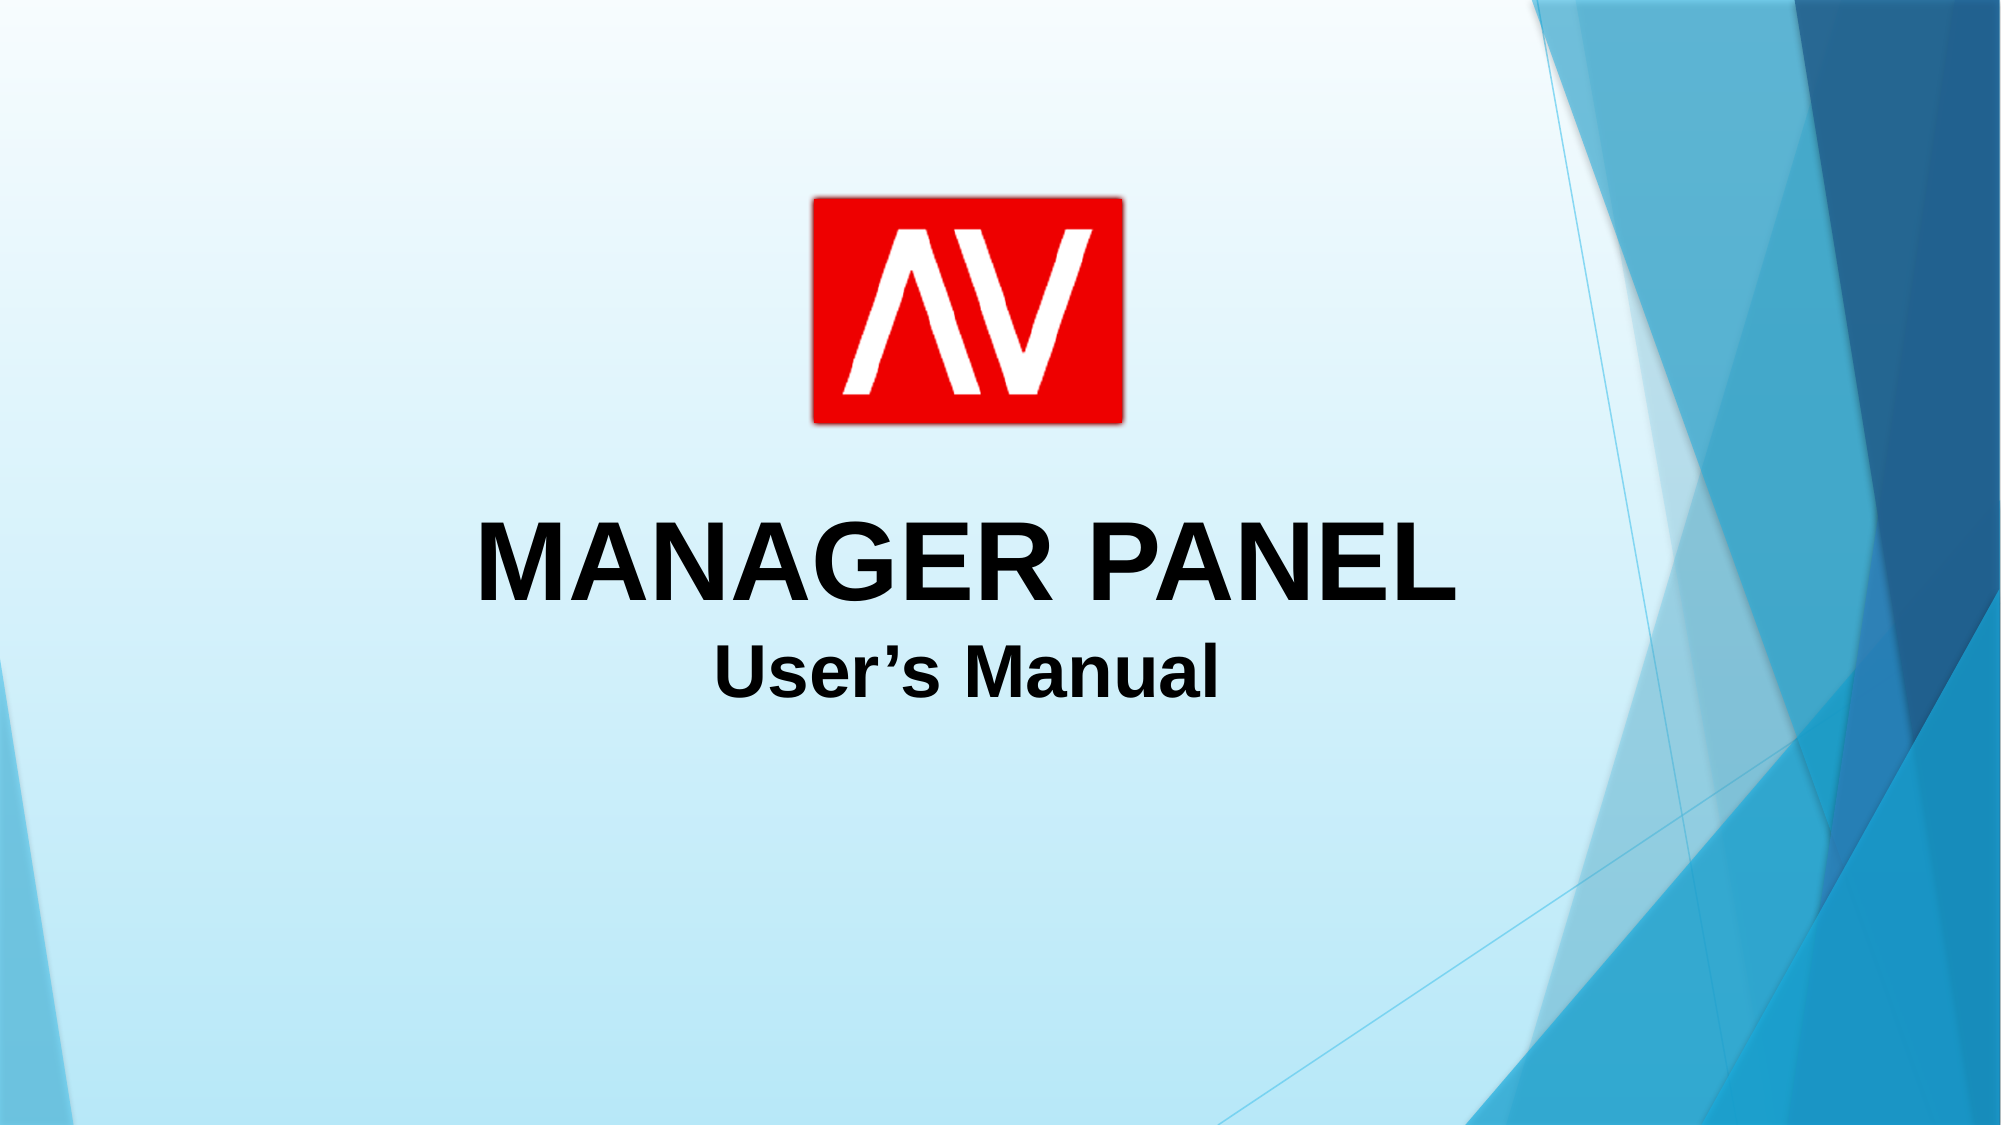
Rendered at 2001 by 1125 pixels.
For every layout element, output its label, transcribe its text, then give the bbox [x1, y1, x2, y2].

picture [751, 166, 1184, 456]
text_box MANAGER PANEL User’s Manual [459, 480, 1476, 721]
